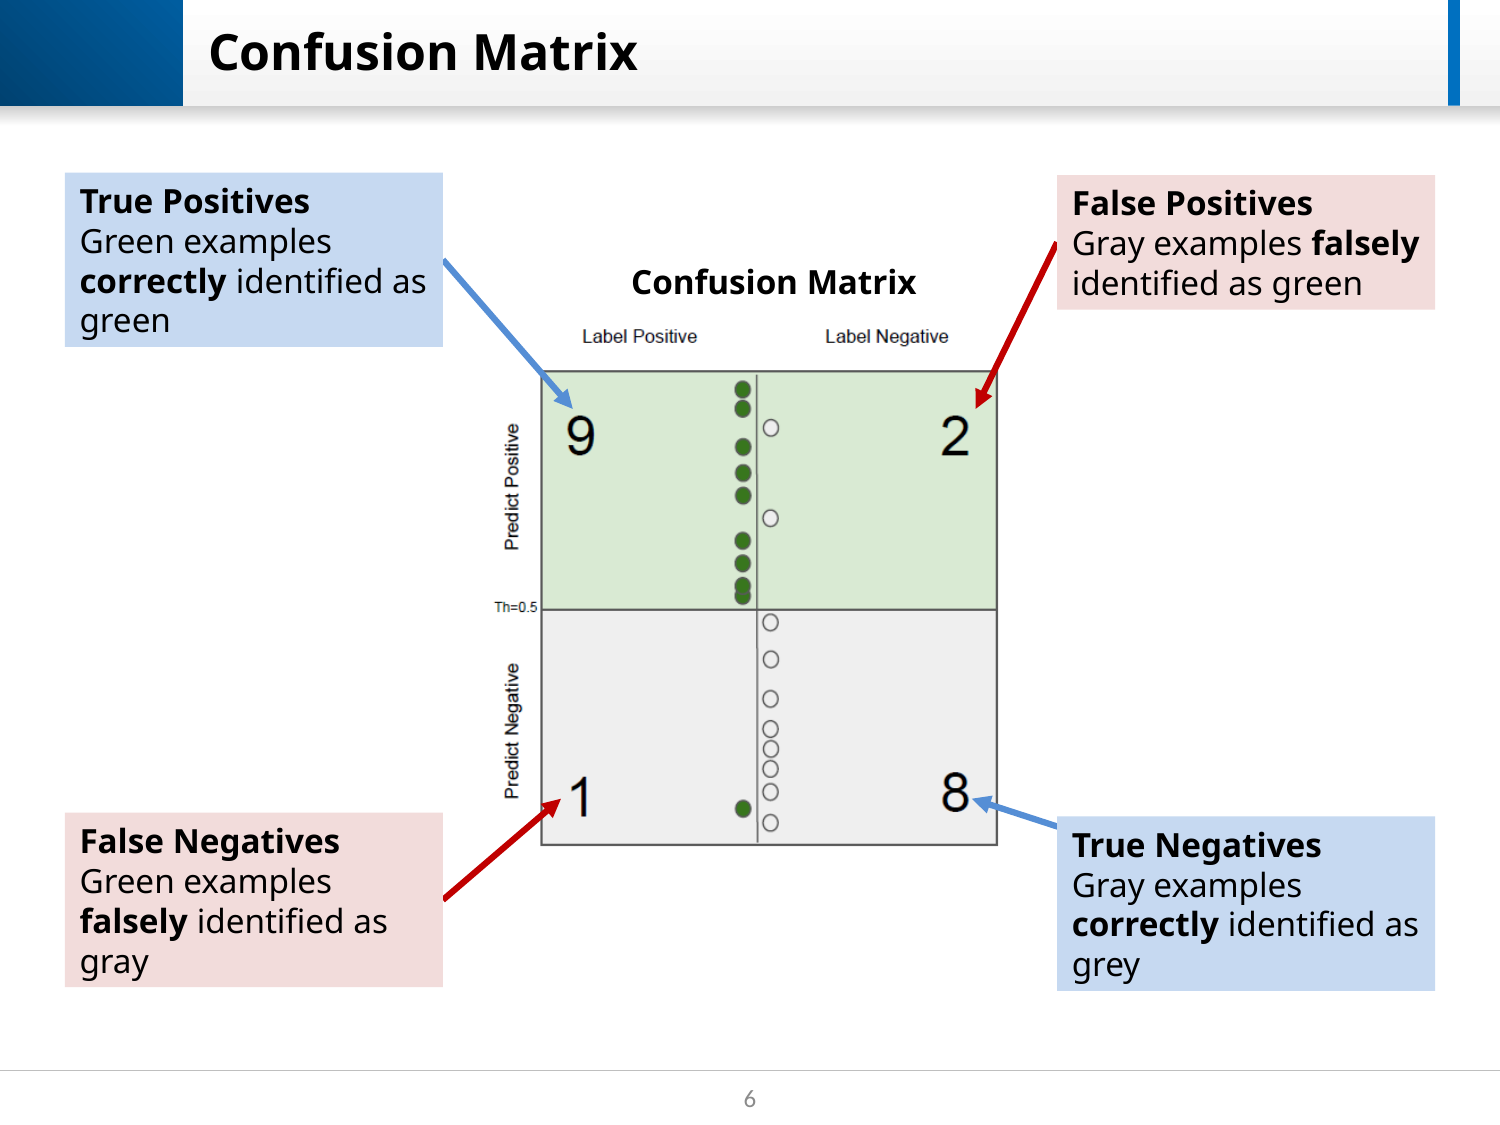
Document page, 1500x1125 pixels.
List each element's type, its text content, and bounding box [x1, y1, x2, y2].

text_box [971, 798, 1081, 835]
picture [477, 310, 1014, 862]
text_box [442, 260, 573, 410]
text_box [442, 798, 562, 902]
text_box Confusion Matrix [616, 254, 933, 308]
text_box False Negatives Green examples falsely identified as gray [64, 812, 443, 988]
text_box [975, 242, 1058, 410]
title Confusion Matrix [192, 10, 1436, 92]
text_box False Positives Gray examples falsely identified as green [1057, 175, 1436, 310]
text_box True Negatives Gray examples correctly identified as grey [1057, 816, 1436, 991]
text_box True Positives Green examples correctly identified as green [64, 172, 443, 347]
